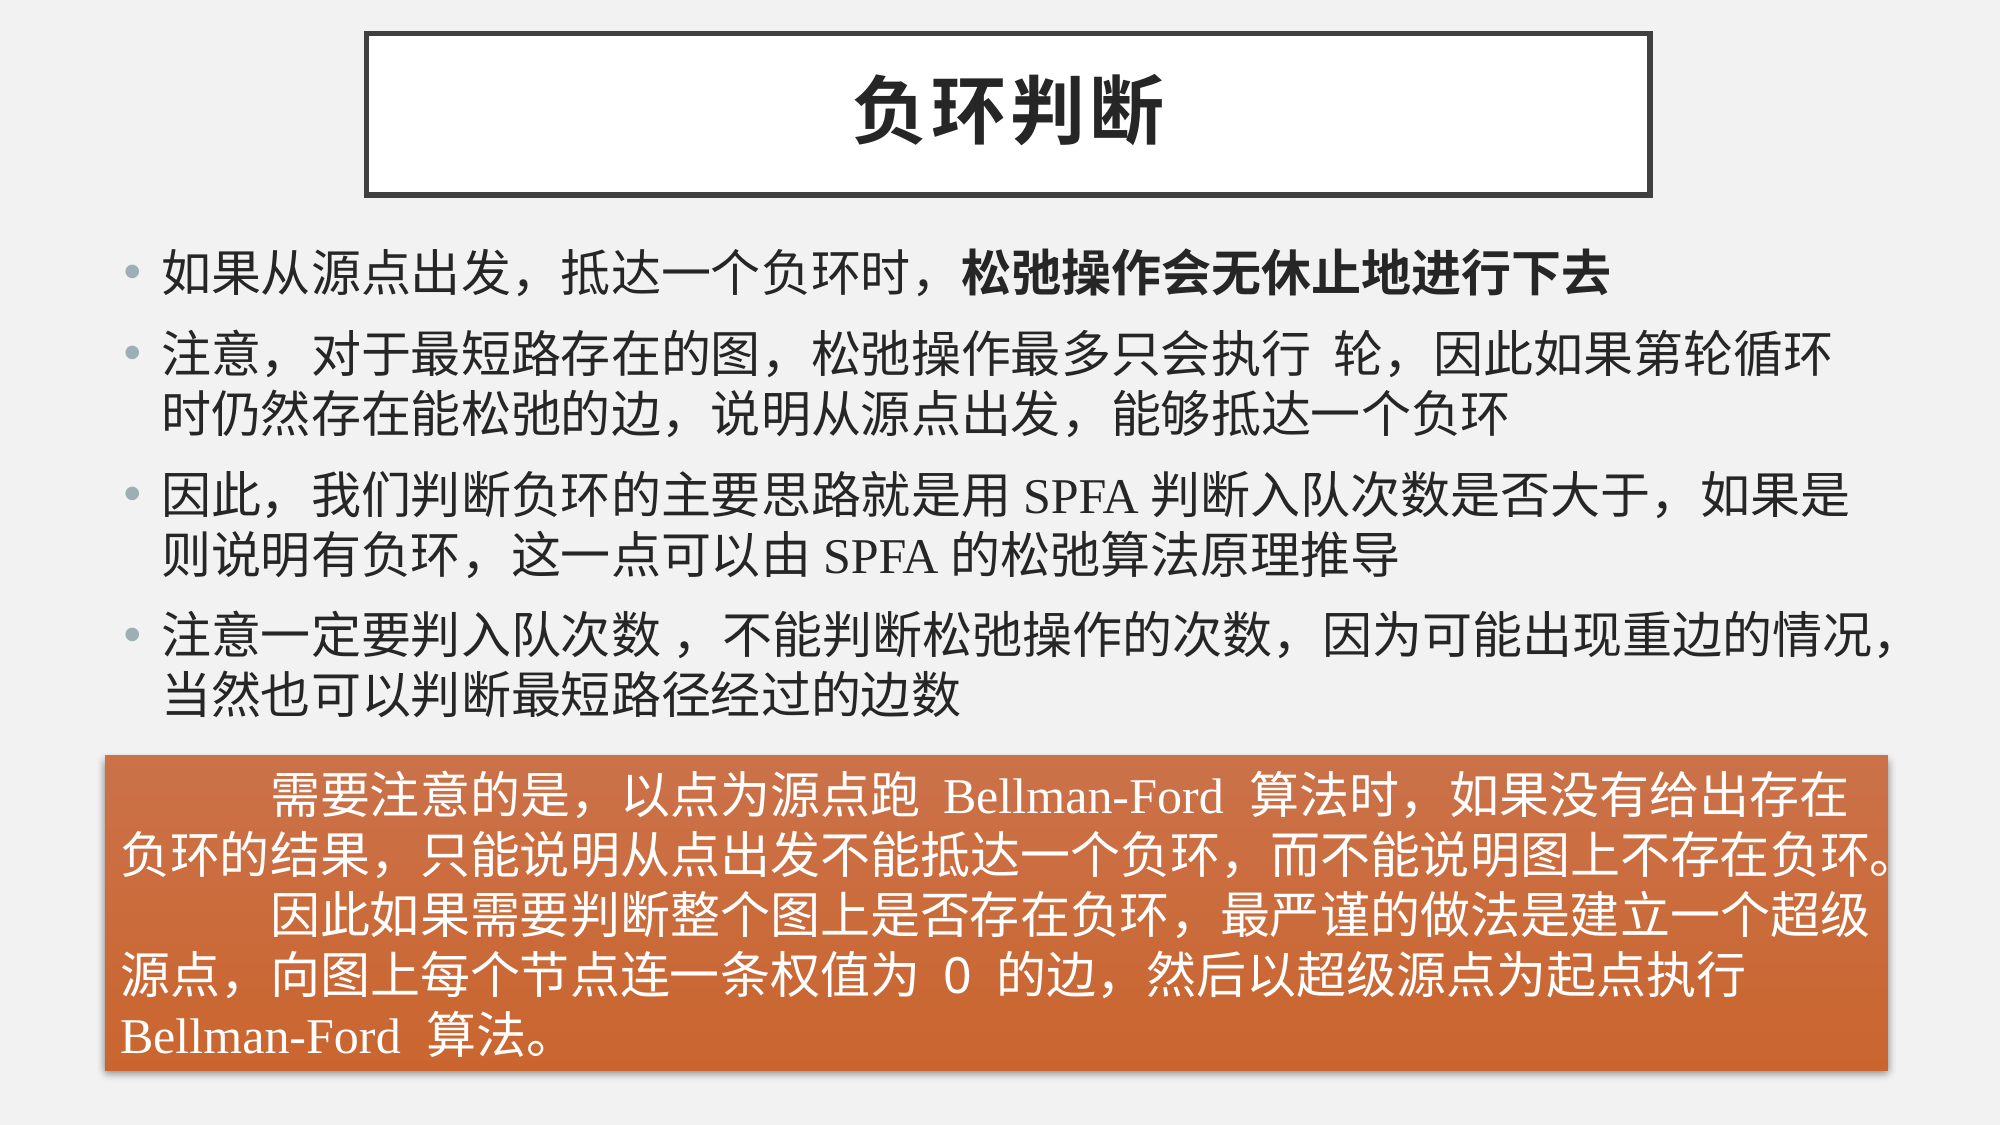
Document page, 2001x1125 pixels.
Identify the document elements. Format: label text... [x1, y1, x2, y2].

title 负环判断 [364, 31, 1653, 198]
